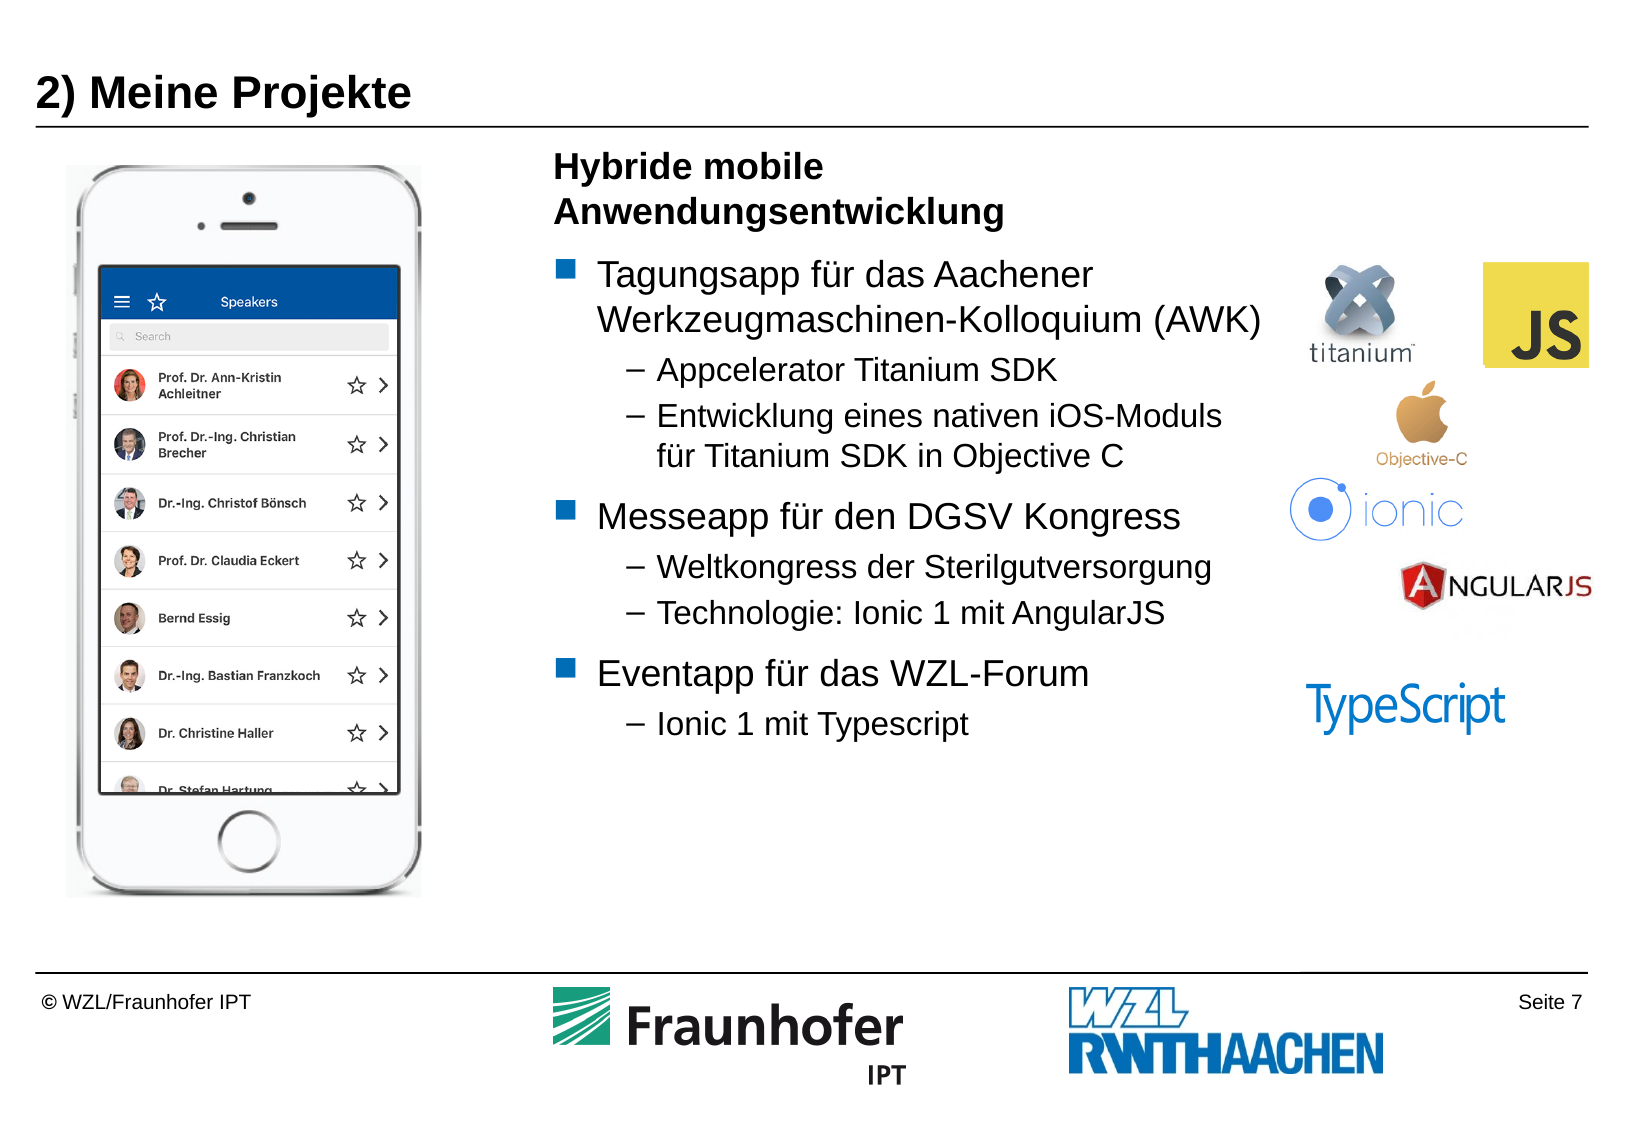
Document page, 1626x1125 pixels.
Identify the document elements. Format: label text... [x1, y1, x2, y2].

picture [1299, 676, 1514, 740]
list Hybride mobile Anwendungsentwicklung Tagungsapp für das Aachener Werkzeugmaschinen-Kolloquium (AWK) Appcelerator Titanium SDK Entwicklung eines nativen iOS-Moduls für Titanium SDK in Objective C Messeapp für den DGSV Kongress Weltkongress der Sterilgutversorgung Technologie: Ionic 1 mit AngularJS Eventapp für das WZL-Forum Ionic 1 mit Typescript [553, 141, 1300, 958]
picture [553, 987, 906, 1085]
title 2) Meine Projekte [35, 0, 1589, 118]
picture [1069, 987, 1383, 1074]
picture [66, 165, 422, 902]
picture [1287, 254, 1616, 650]
